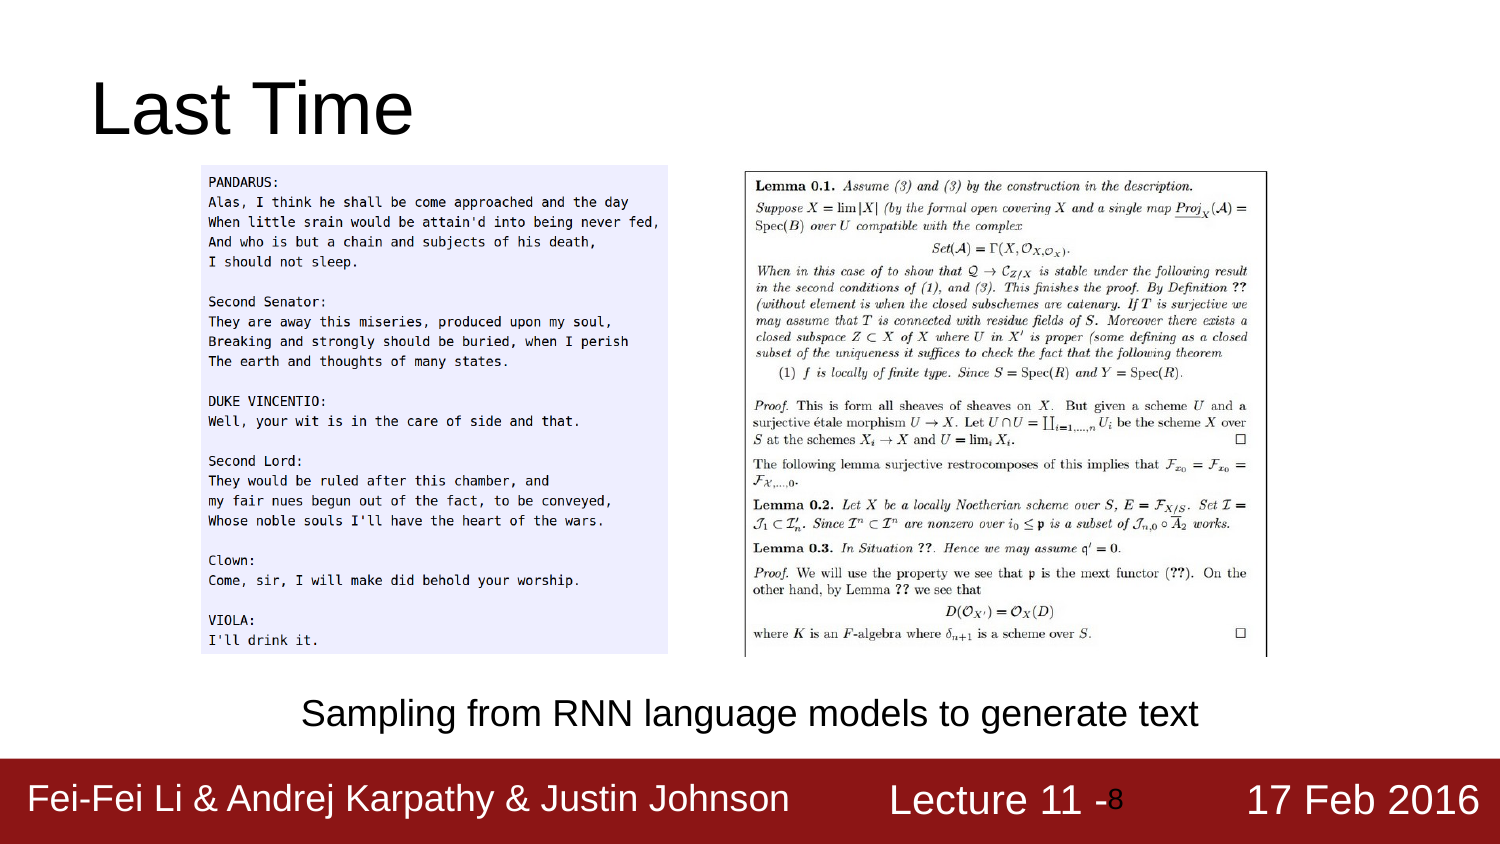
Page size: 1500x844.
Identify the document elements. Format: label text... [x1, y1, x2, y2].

title Last Time [75, 33, 1425, 175]
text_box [200, 165, 1269, 657]
text_box Sampling from RNN language models to generate text [227, 674, 1273, 748]
slide_number ‹#› [1092, 765, 1183, 830]
